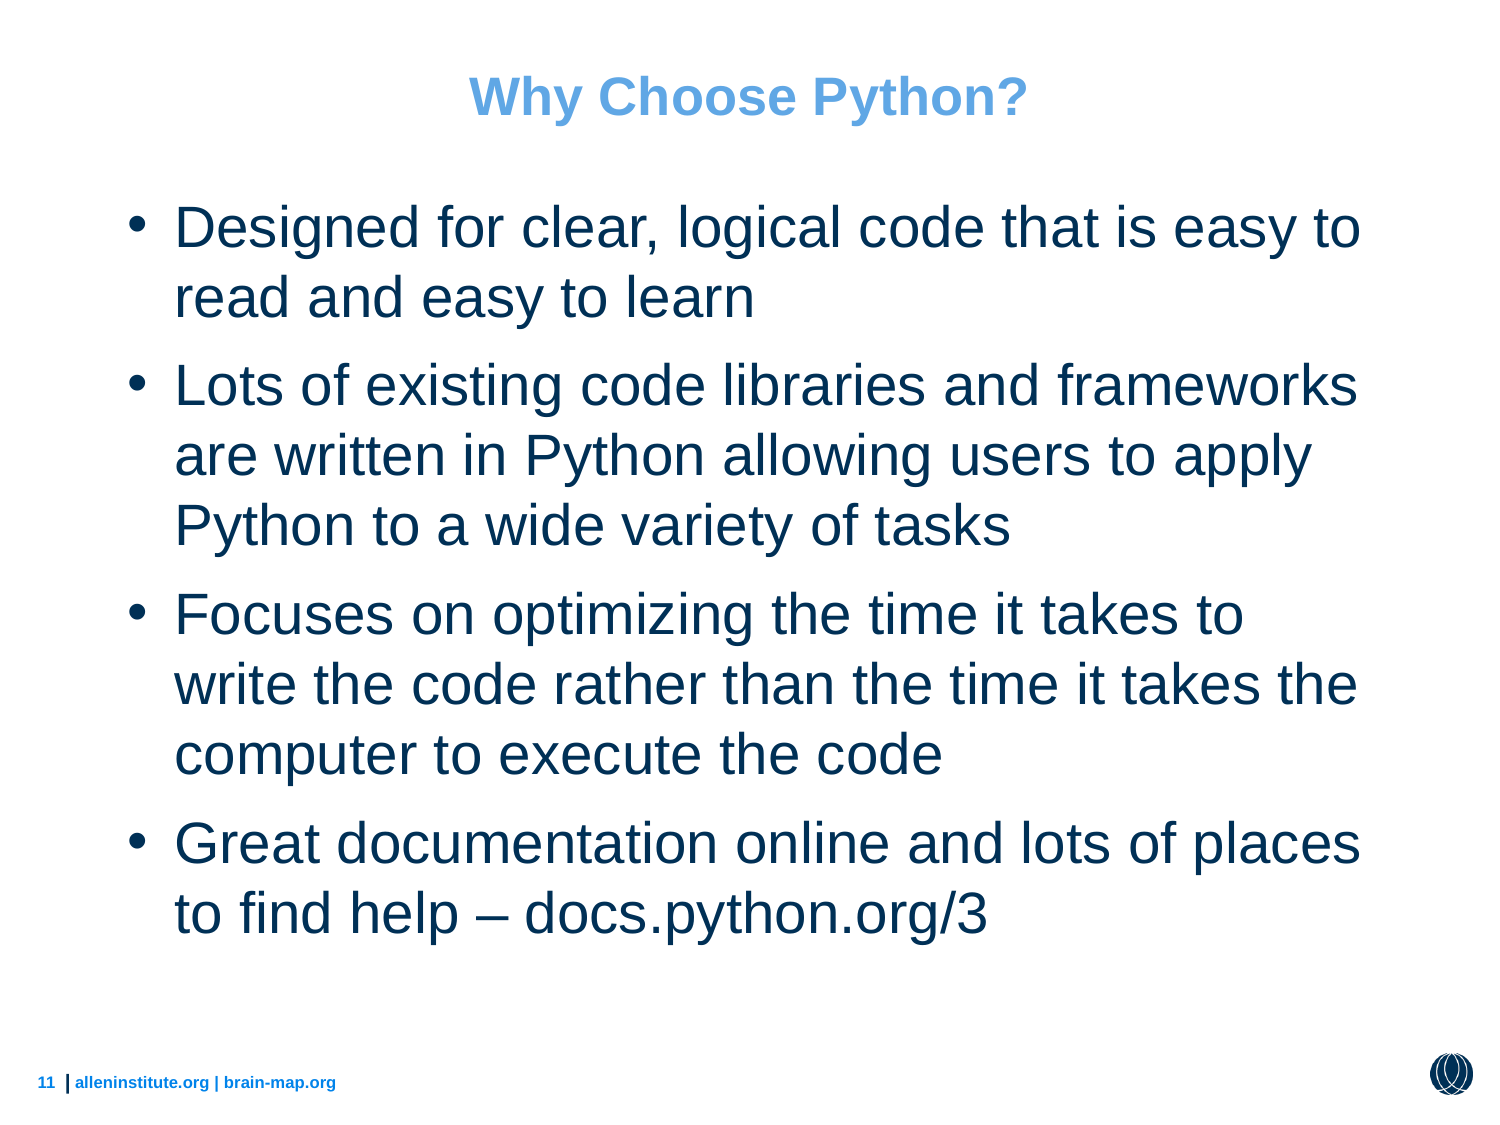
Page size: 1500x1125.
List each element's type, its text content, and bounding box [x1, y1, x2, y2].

slide_number 11 [6, 1061, 56, 1093]
picture [1430, 1053, 1473, 1095]
list Designed for clear, logical code that is easy to read and easy to learn Lots of existing code libraries and frameworks are written in Python allowing users to apply Python to a wide variety of tasks Focuses on optimizing the time it takes to write the code rather than the time it takes the computer to execute the code Great documentation online and lots of places to find help – docs.python.org/3 [112, 181, 1388, 992]
title Why Choose Python? [112, 42, 1388, 146]
footer alleninstitute.org | brain-map.org [75, 1061, 1374, 1093]
